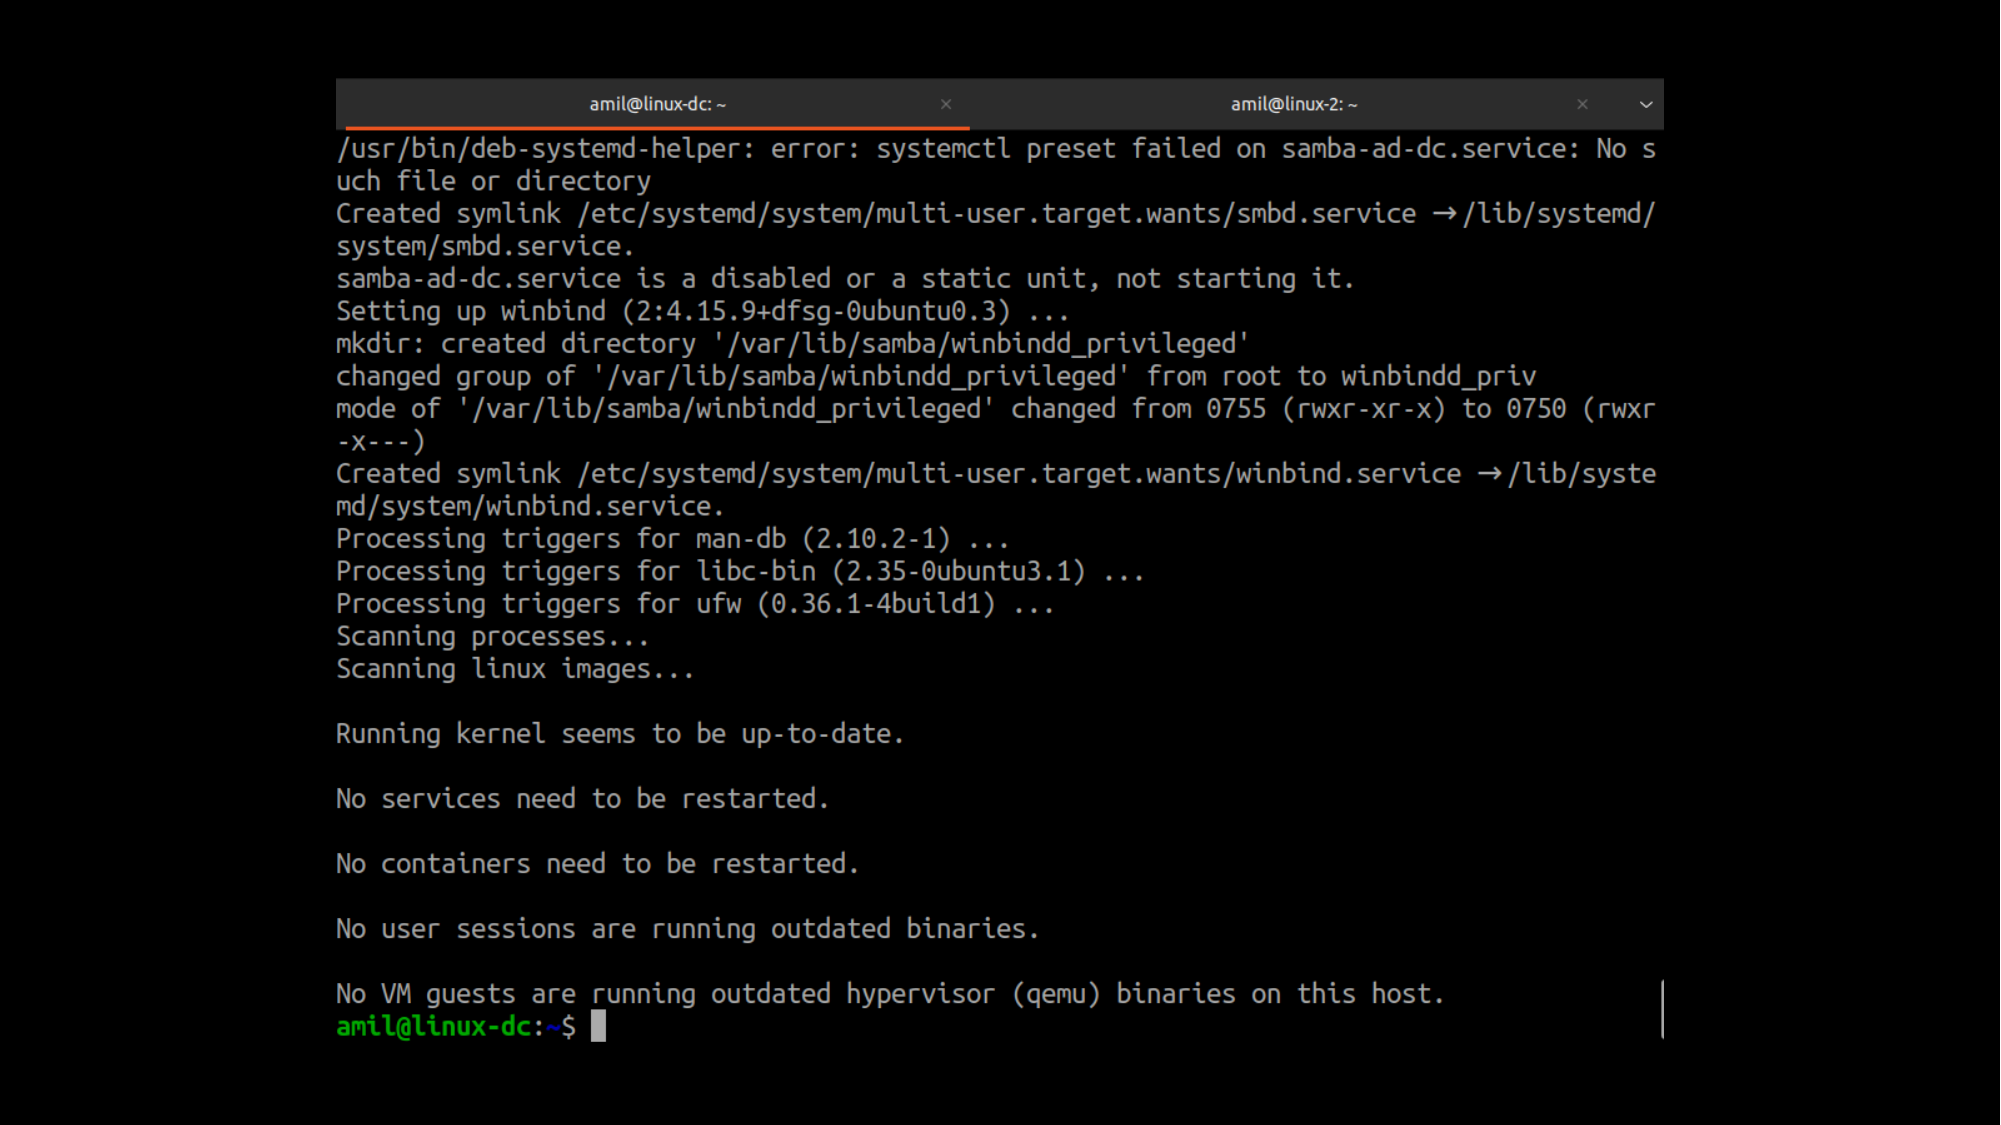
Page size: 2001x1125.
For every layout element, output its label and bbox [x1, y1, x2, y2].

picture [335, 77, 1665, 1042]
